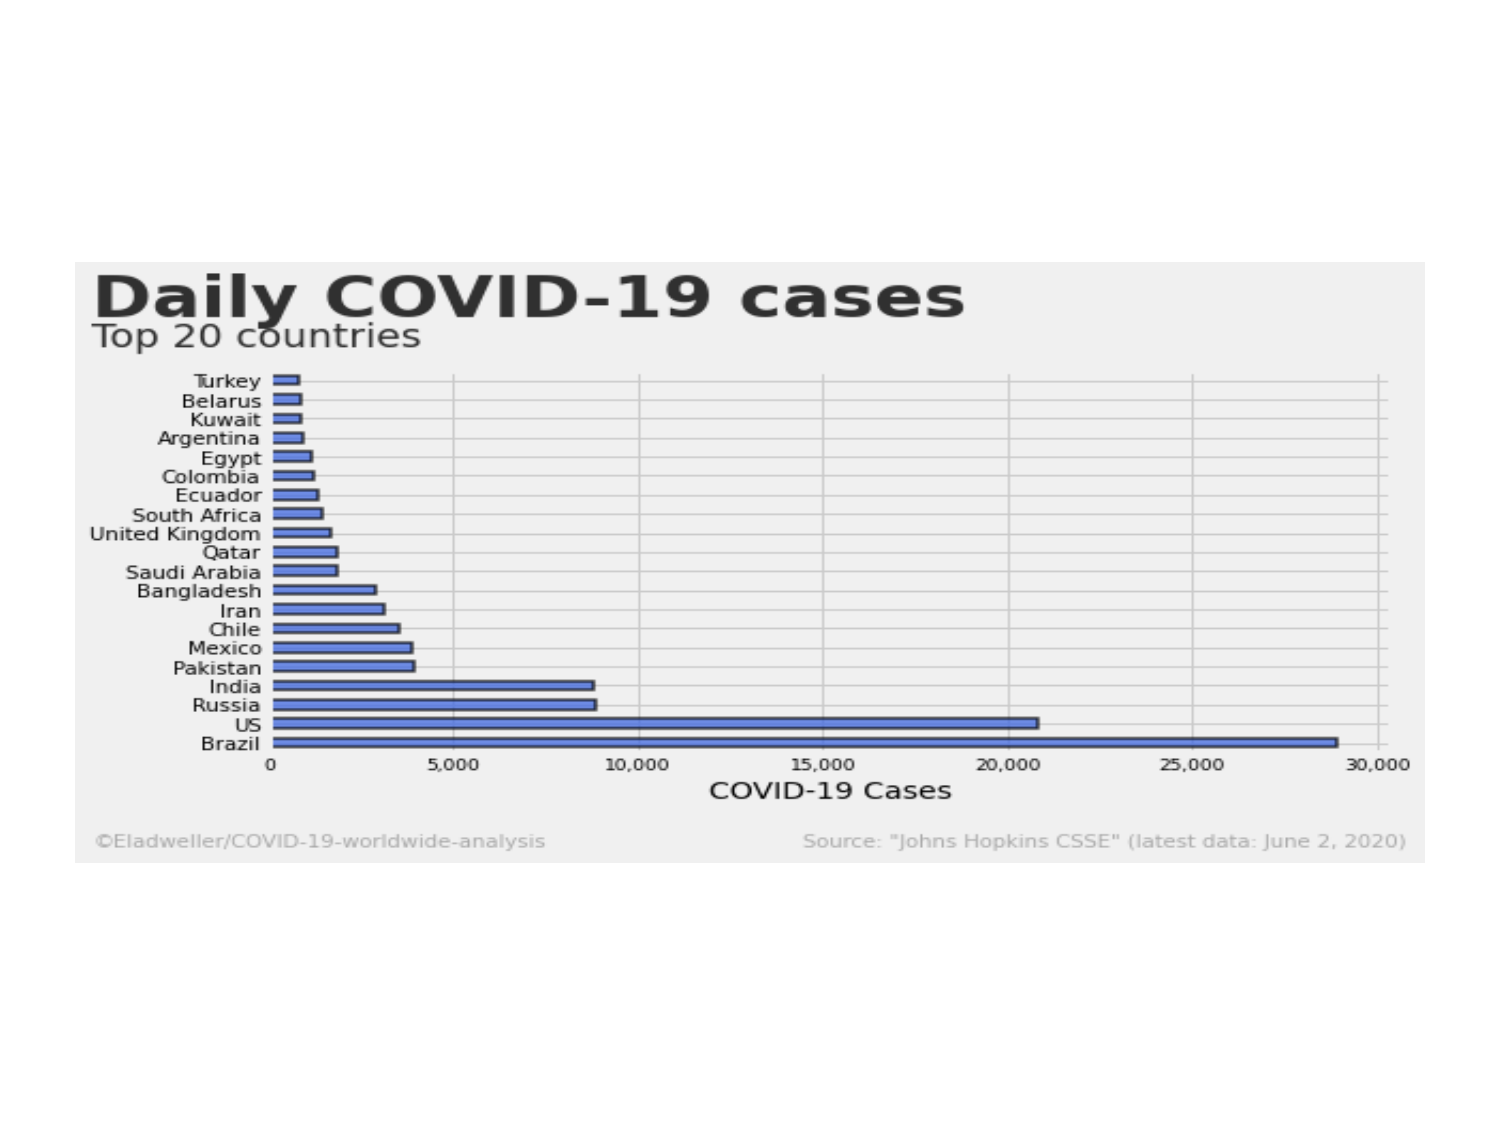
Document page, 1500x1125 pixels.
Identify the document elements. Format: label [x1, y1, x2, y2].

picture [74, 262, 1426, 863]
